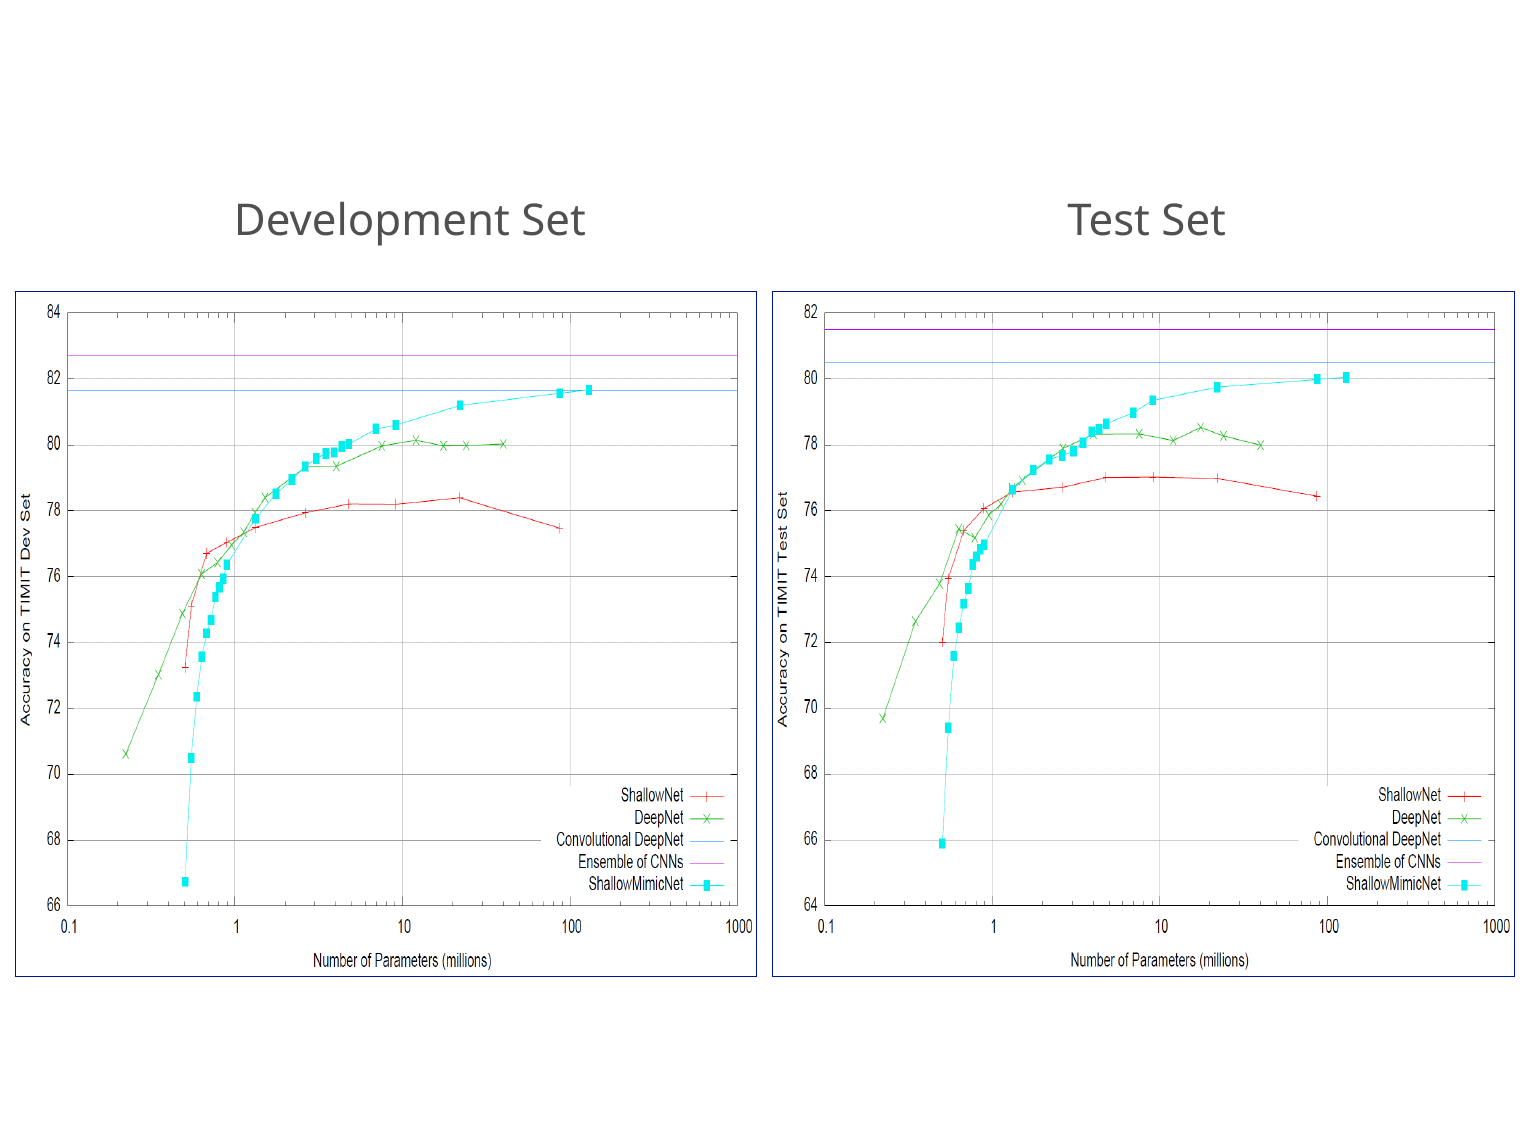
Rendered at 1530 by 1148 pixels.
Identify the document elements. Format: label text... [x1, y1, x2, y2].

picture [772, 290, 1516, 977]
picture [14, 290, 758, 977]
text_box Development Set Test Set [211, 179, 1251, 264]
